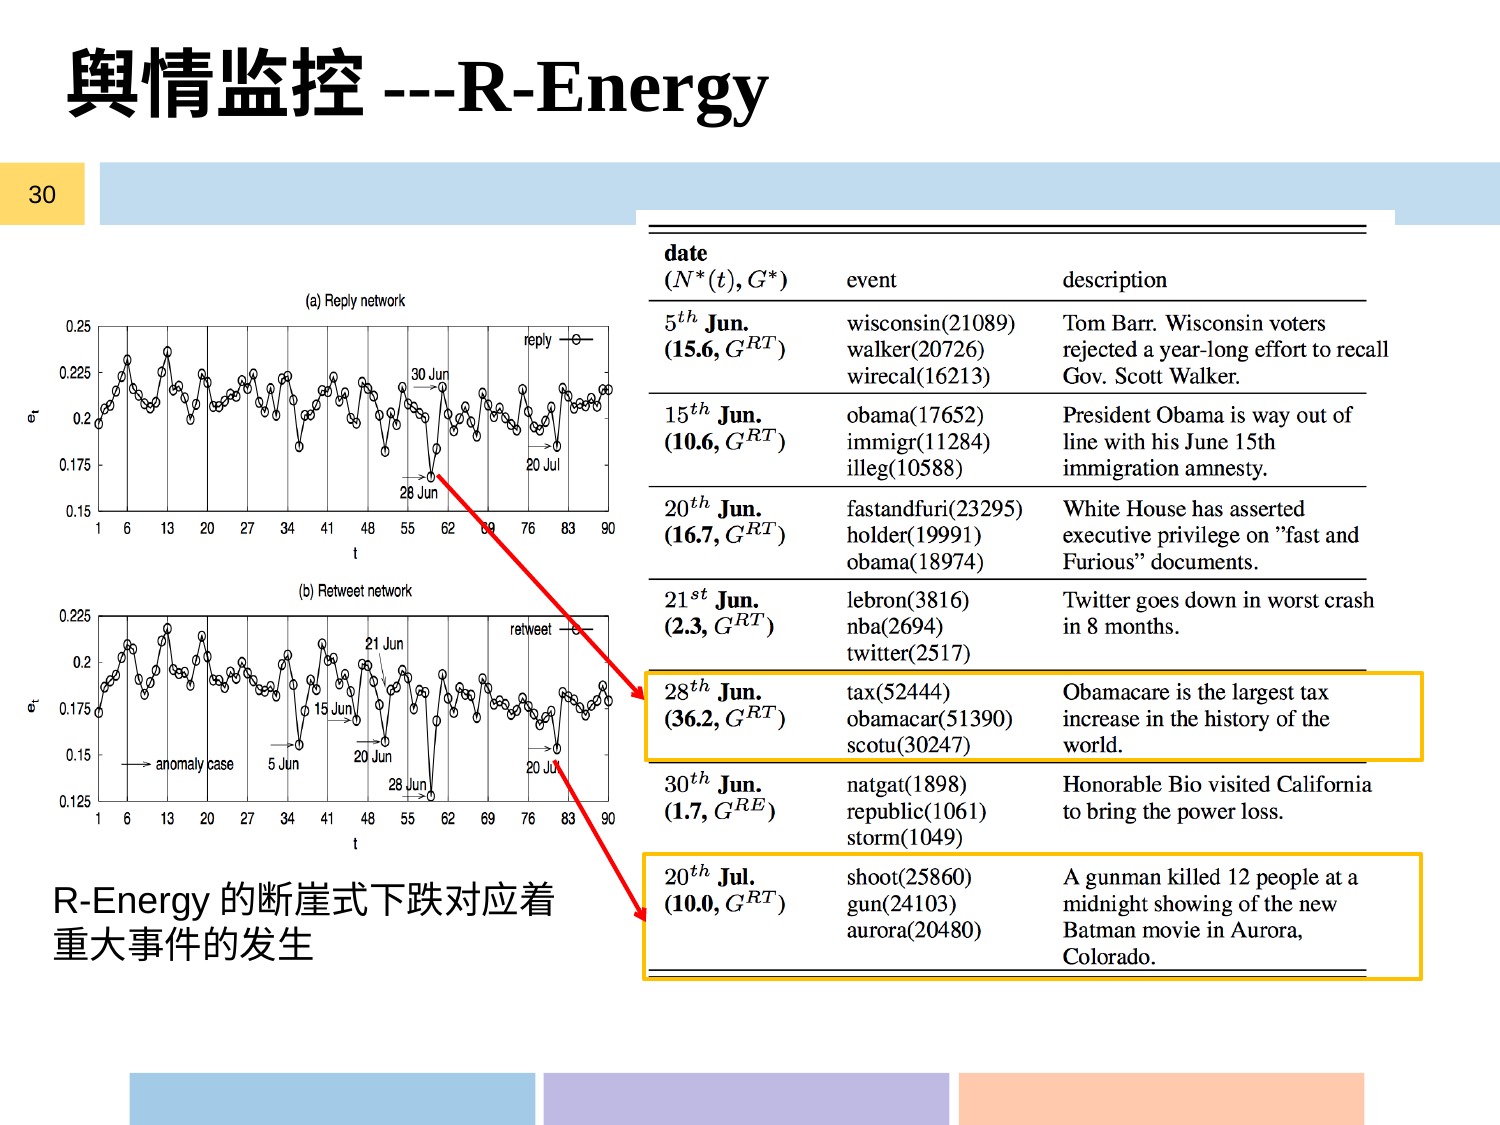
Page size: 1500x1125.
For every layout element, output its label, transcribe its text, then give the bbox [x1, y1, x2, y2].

text_box R-Energy的断崖式下跌对应着 重大事件的发生 [37, 878, 630, 974]
picture [0, 210, 1395, 991]
slide_number 30 [0, 162, 85, 225]
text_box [553, 760, 646, 923]
title 舆情监控---R-Energy [50, 0, 1459, 175]
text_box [437, 474, 645, 701]
text_box [1400, 671, 1424, 762]
text_box [1400, 852, 1423, 981]
